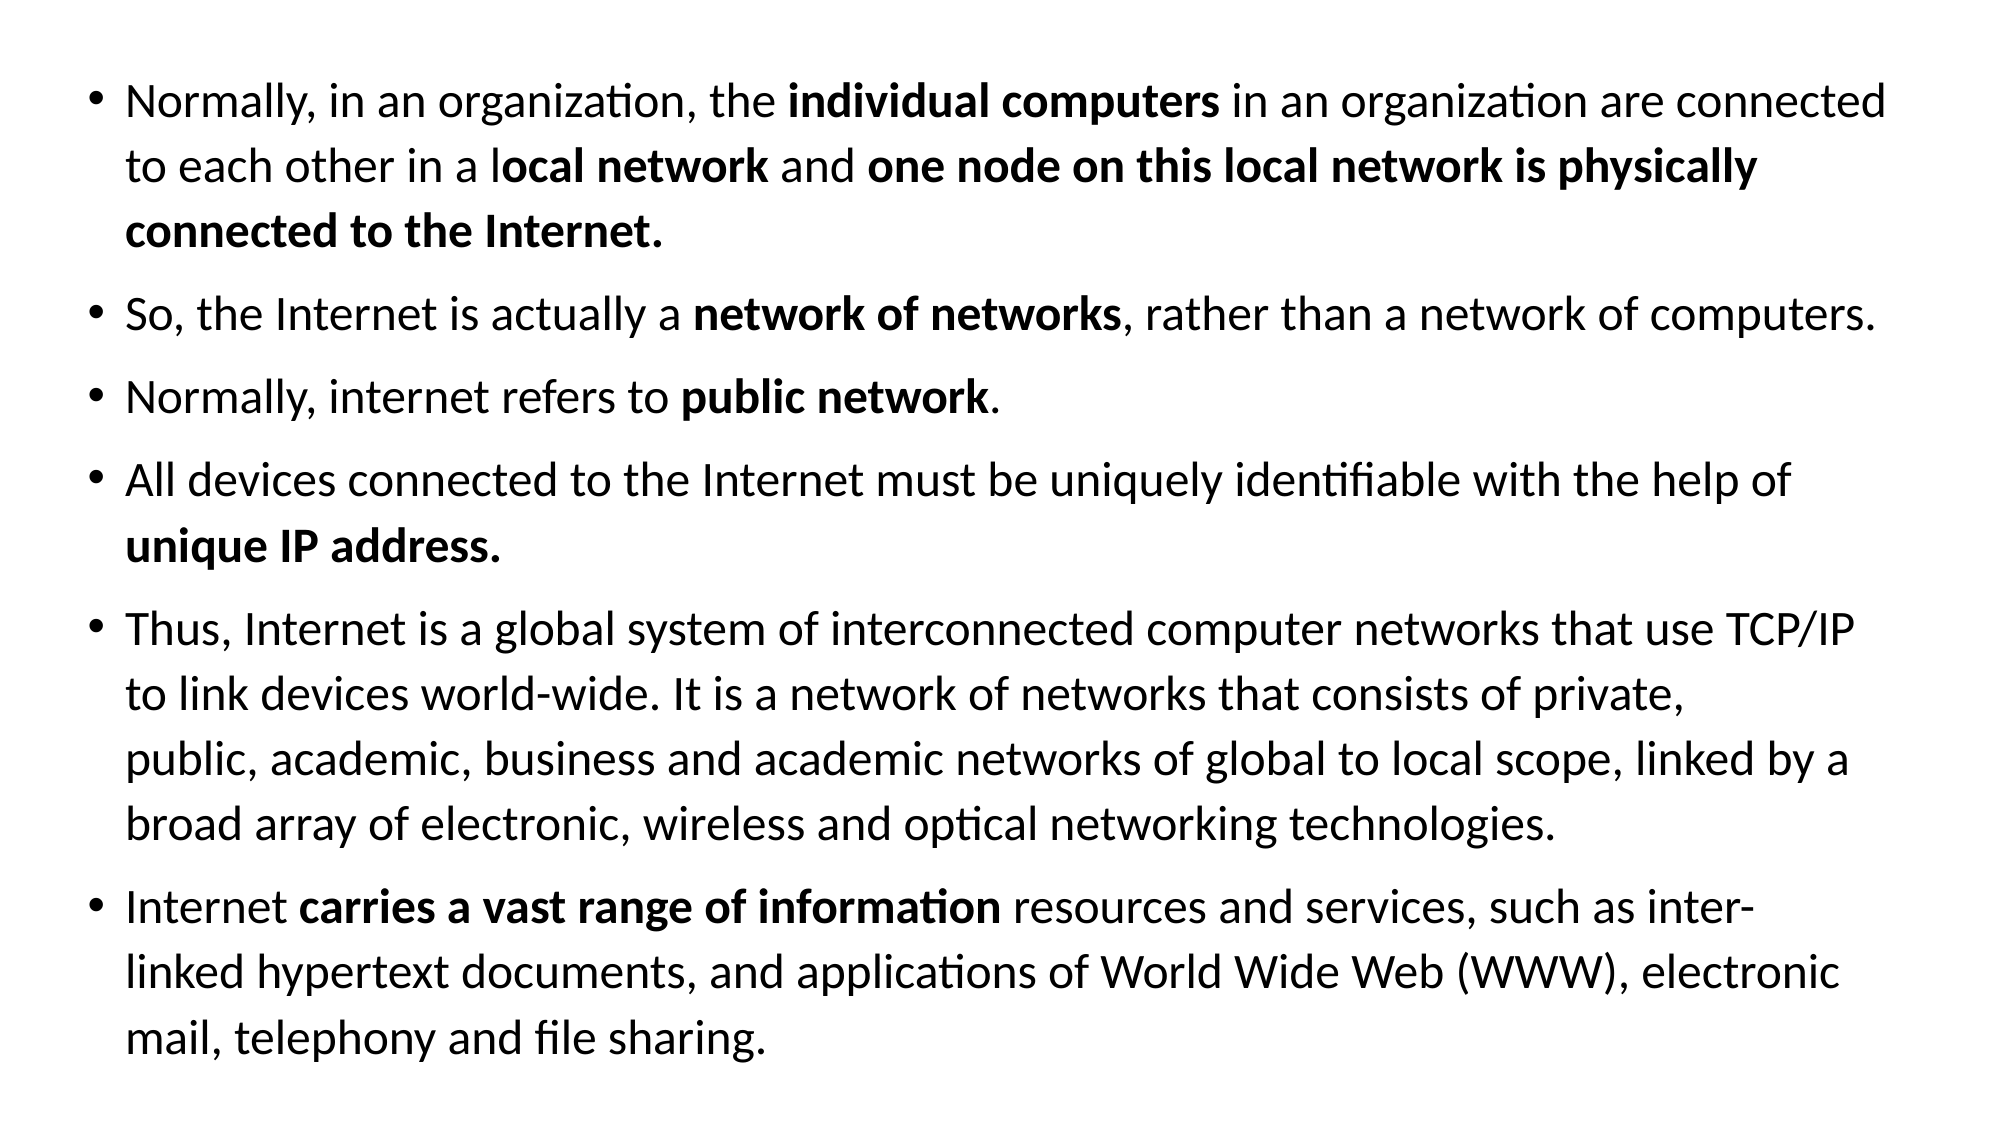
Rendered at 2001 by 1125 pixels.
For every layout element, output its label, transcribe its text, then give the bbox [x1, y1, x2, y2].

list Normally, in an organization, the individual computers in an organization are connected to each other in a local network and one node on this local network is physically connected to the Internet. So, the Internet is actually a network of networks, rather than a network of computers. Normally, internet refers to public network. All devices connected to the Internet must be uniquely identifiable with the help of unique IP address. Thus, Internet is a global system of interconnected computer networks that use TCP/IP to link devices world-wide. It is a network of networks that consists of private, public, academic, business and academic networks of global to local scope, linked by a broad array of electronic, wireless and optical networking technologies. Internet carries a vast range of information resources and services, such as inter-linked hypertext documents, and applications of World Wide Web (WWW), electronic mail, telephony and file sharing. [72, 54, 1930, 1095]
